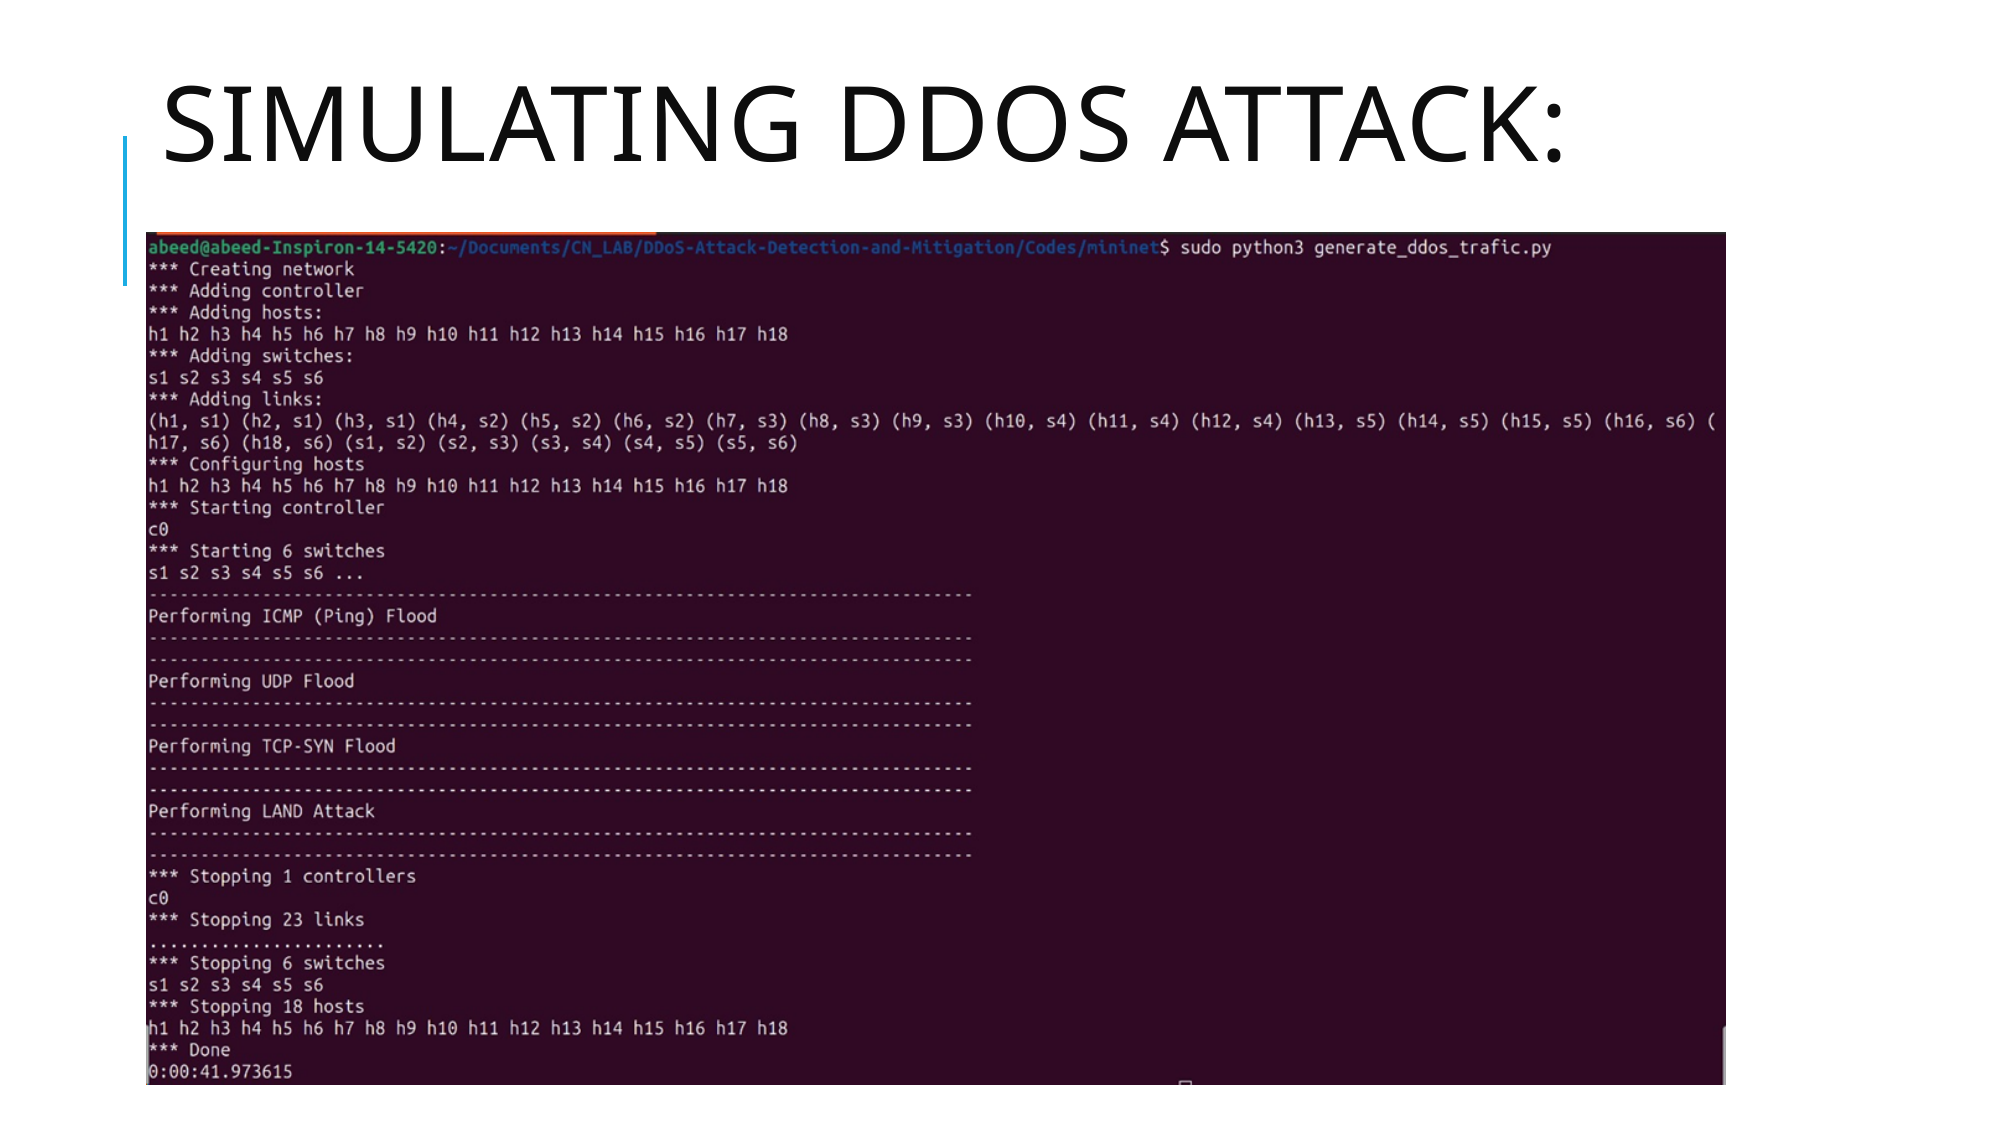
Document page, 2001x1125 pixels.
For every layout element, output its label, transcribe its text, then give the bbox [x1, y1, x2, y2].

title Simulating ddos attack: [146, 56, 1705, 208]
picture [146, 232, 1726, 1086]
